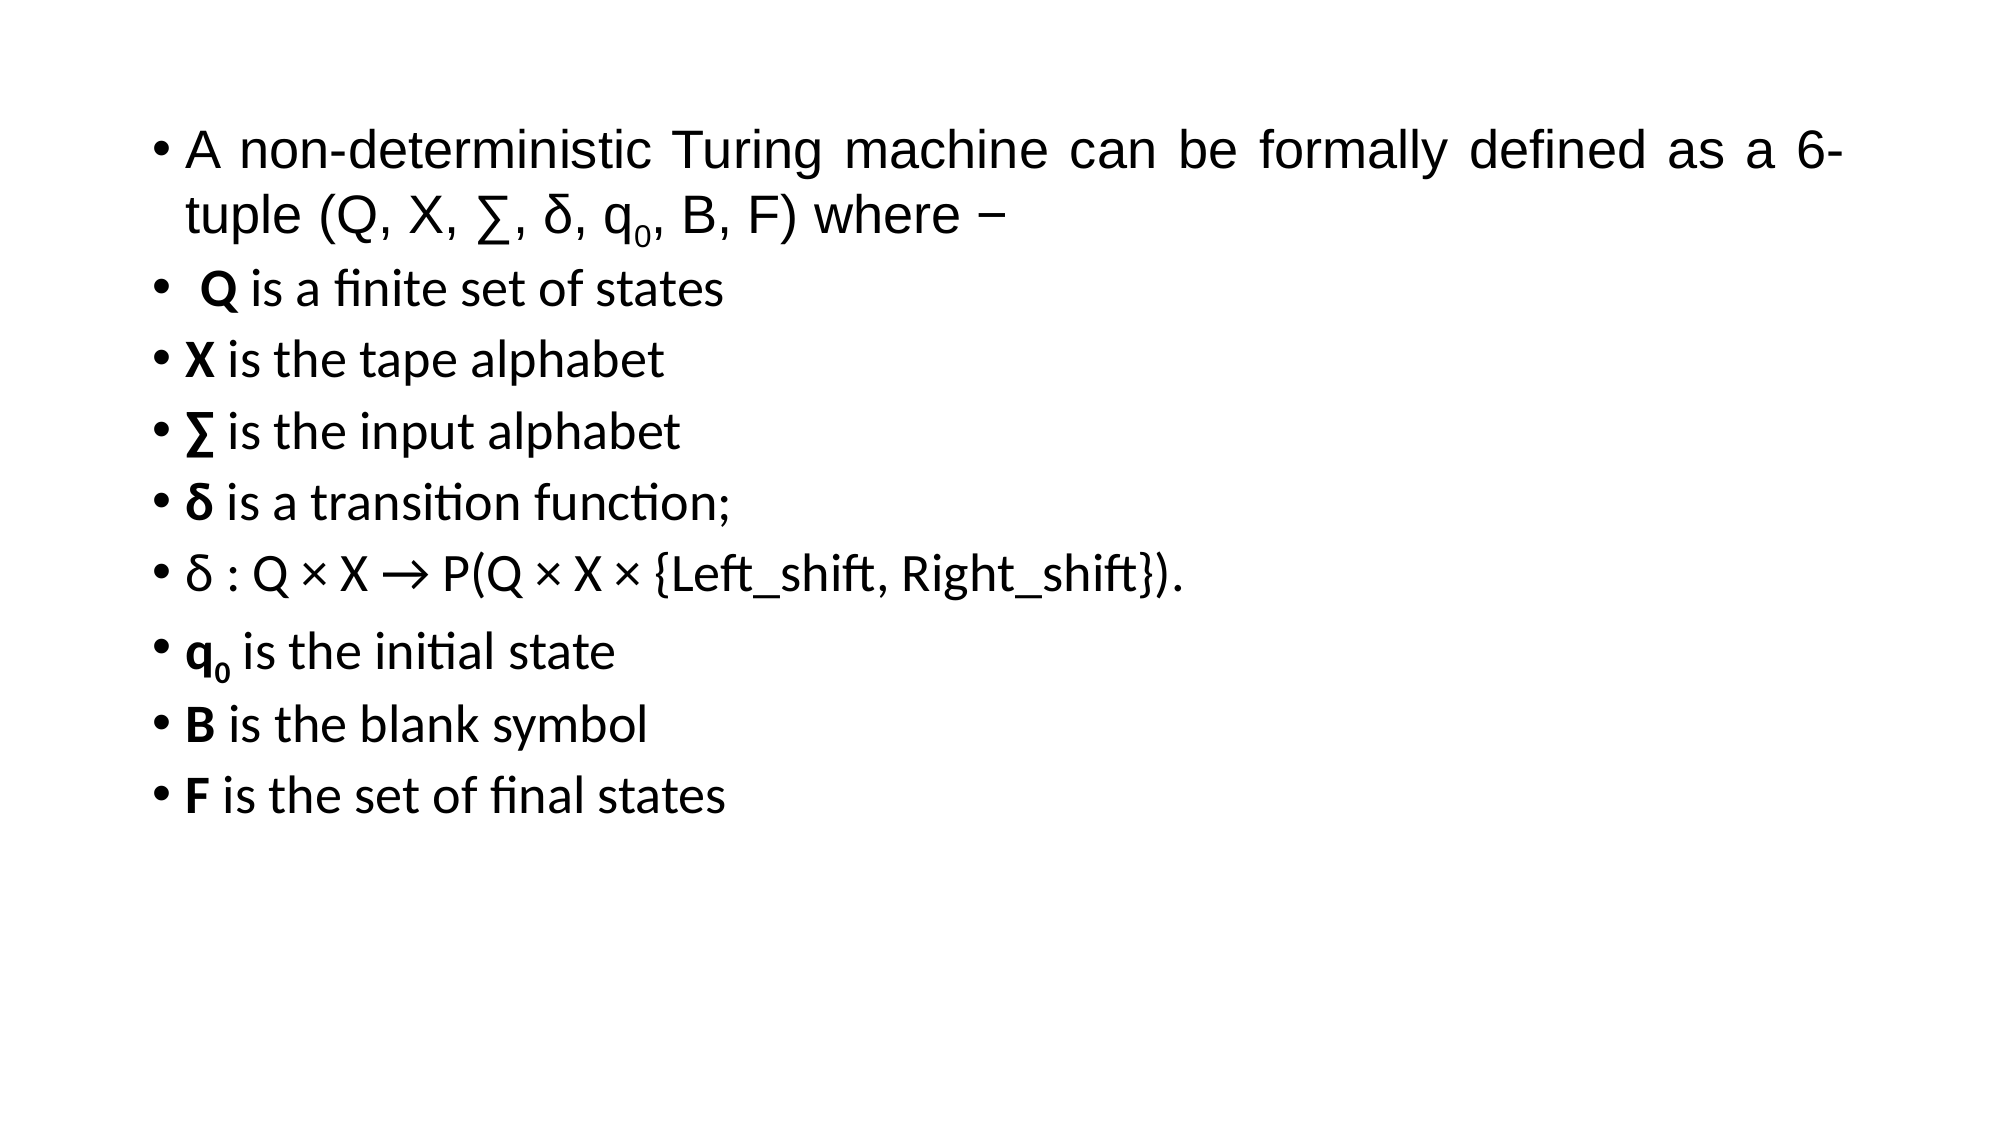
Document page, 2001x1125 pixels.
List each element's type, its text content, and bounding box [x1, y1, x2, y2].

list A non-deterministic Turing machine can be formally defined as a 6-tuple (Q, X, ∑, δ, q0, B, F) where − Q is a finite set of states X is the tape alphabet ∑ is the input alphabet δ is a transition function; δ : Q × X → P(Q × X × {Left_shift, Right_shift}). q0 is the initial state B is the blank symbol F is the set of final states [137, 114, 1863, 1014]
